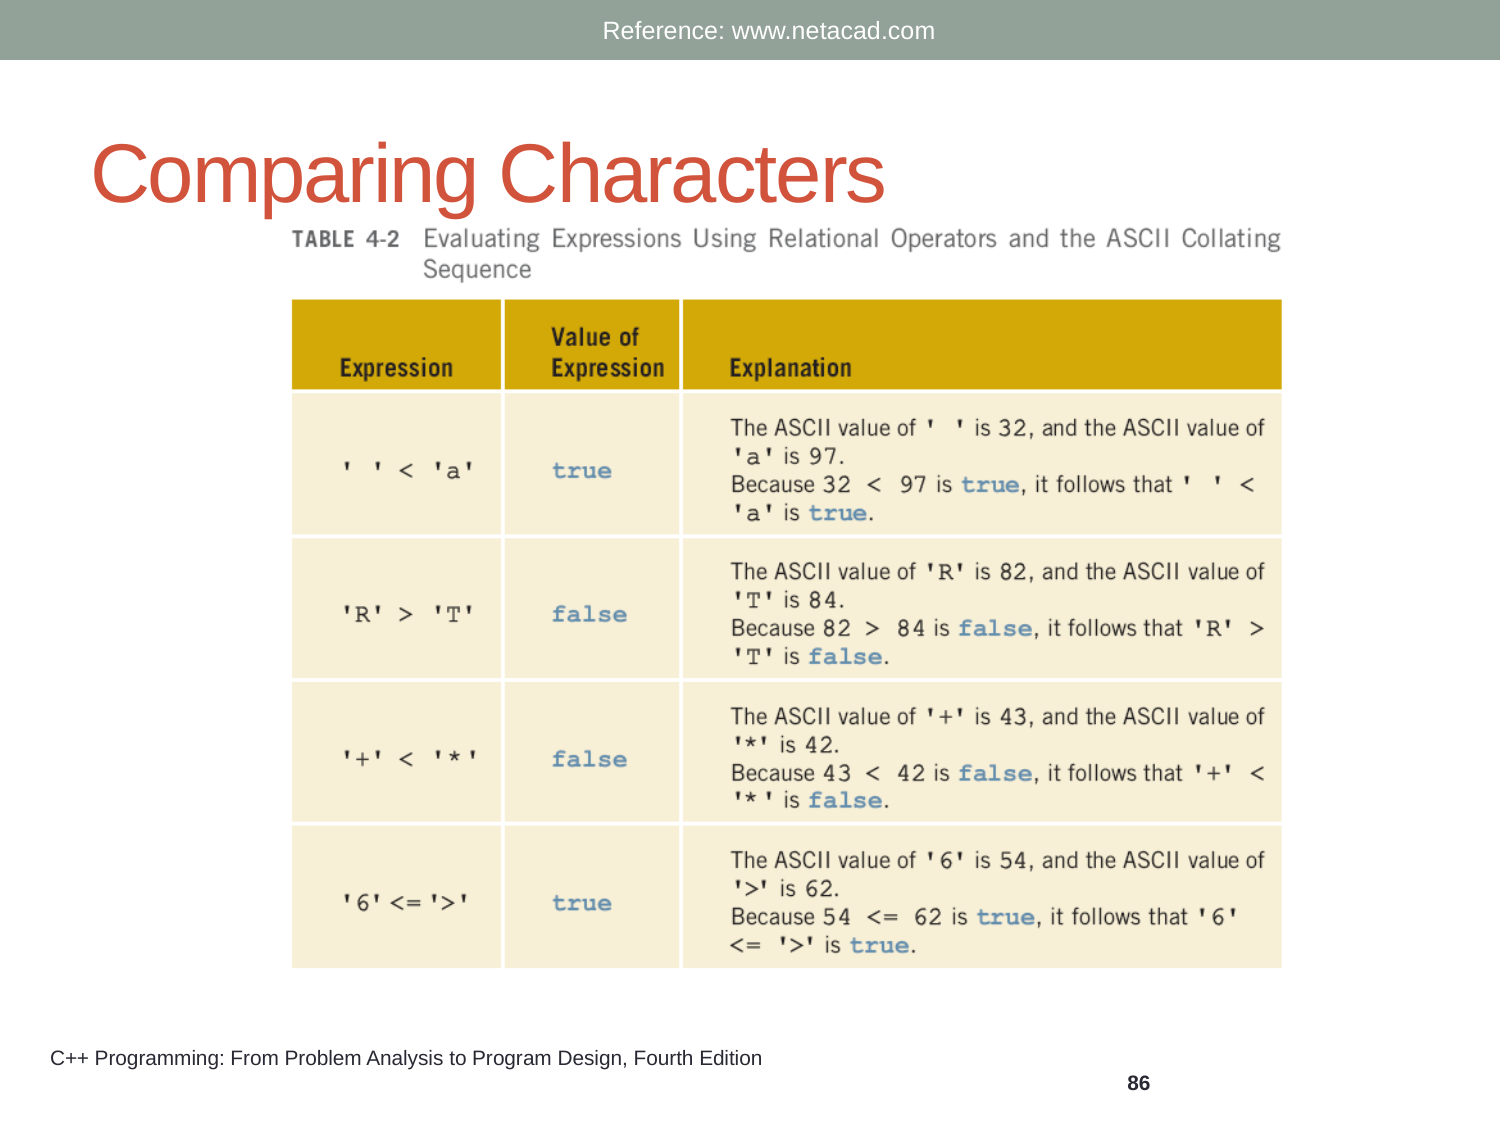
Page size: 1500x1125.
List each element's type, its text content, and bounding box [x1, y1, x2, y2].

text_box C++ Programming: From Problem Analysis to Program Design, Fourth Edition [0, 1037, 850, 1075]
picture [287, 224, 1288, 972]
footer Reference: www.netacad.com [301, 3, 1238, 57]
slide_number 86 [1112, 1062, 1425, 1100]
title Comparing Characters [75, 87, 1425, 250]
